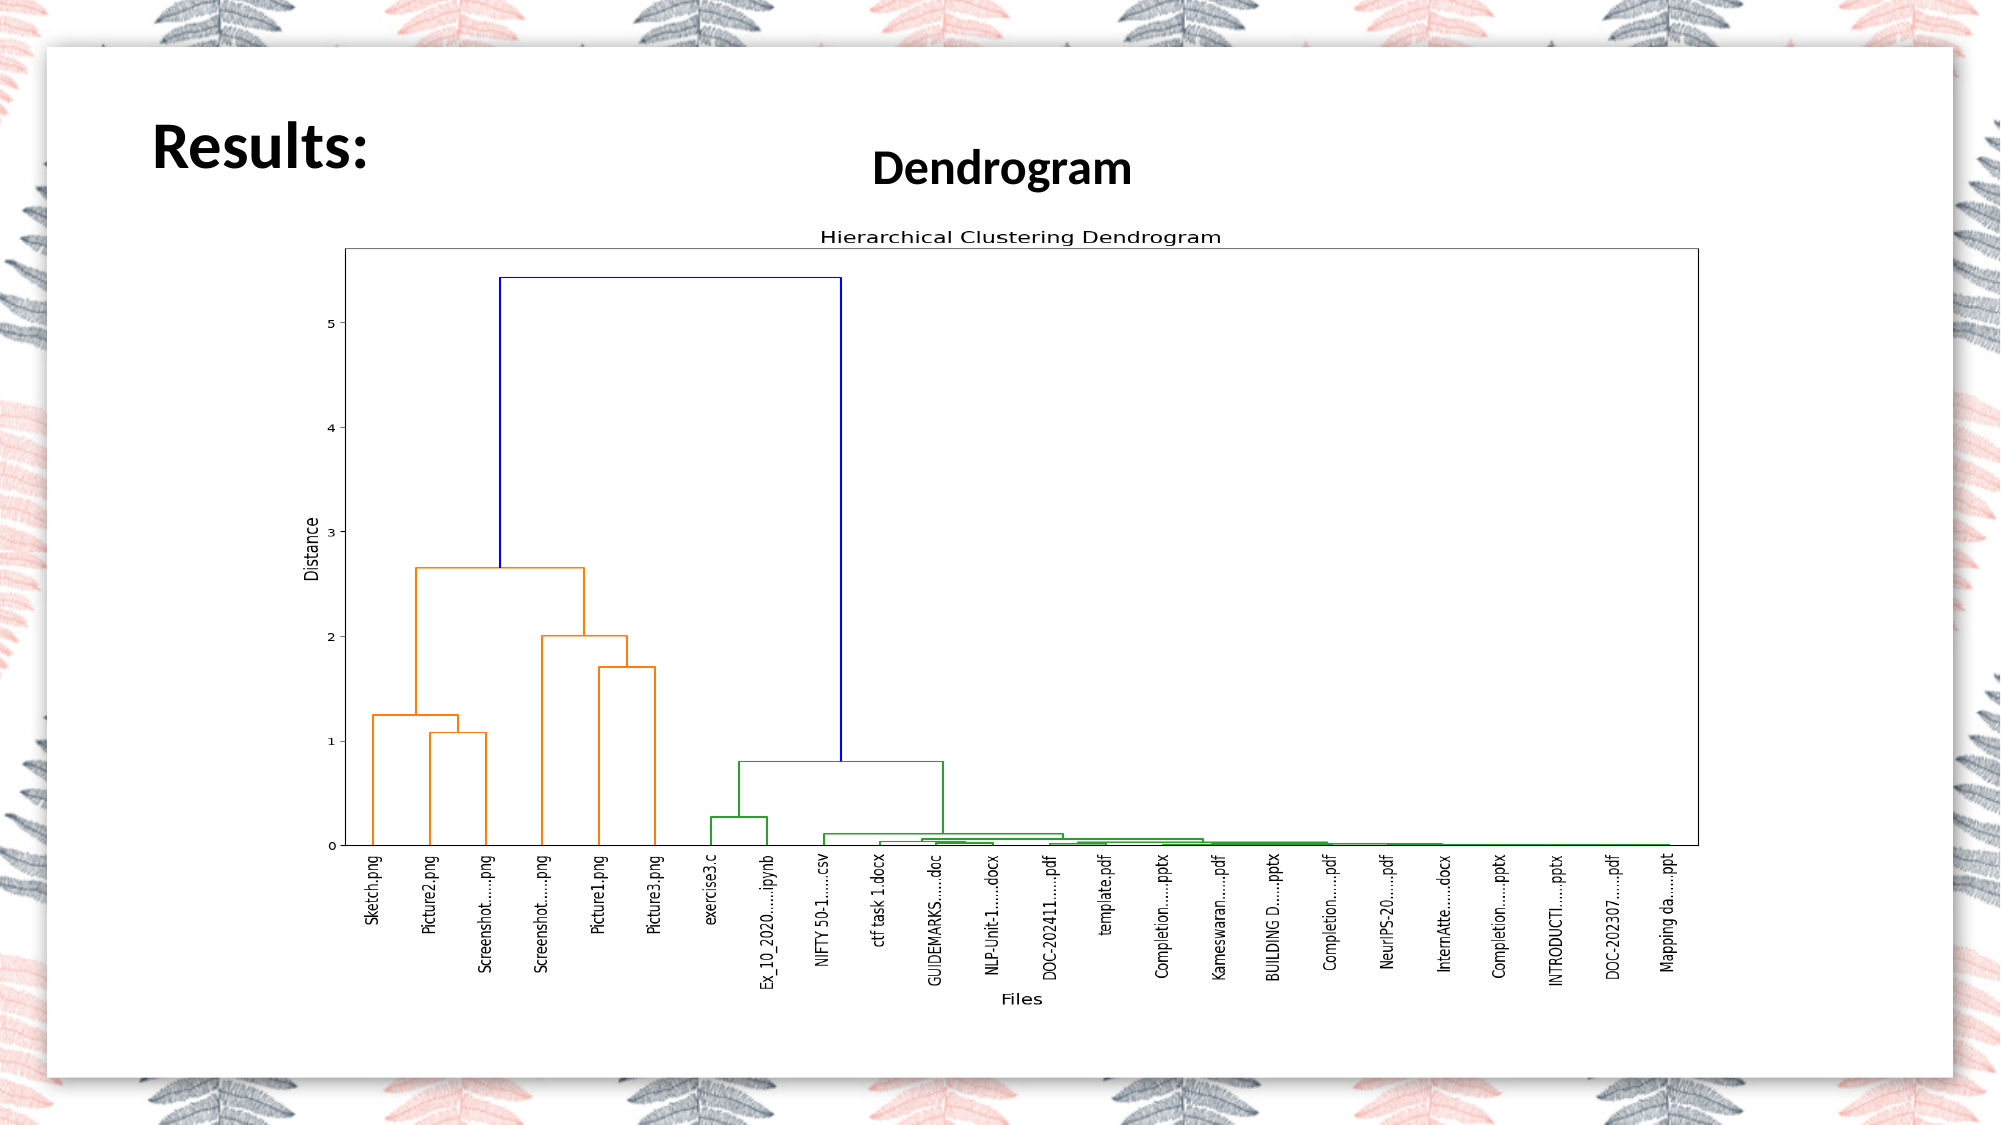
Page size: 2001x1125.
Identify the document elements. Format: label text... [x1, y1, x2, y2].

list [292, 223, 1708, 1014]
text_box Dendrogram [857, 126, 1313, 203]
text_box [46, 46, 1954, 1079]
picture [0, 0, 2001, 1125]
text_box Results: [137, 94, 1863, 224]
